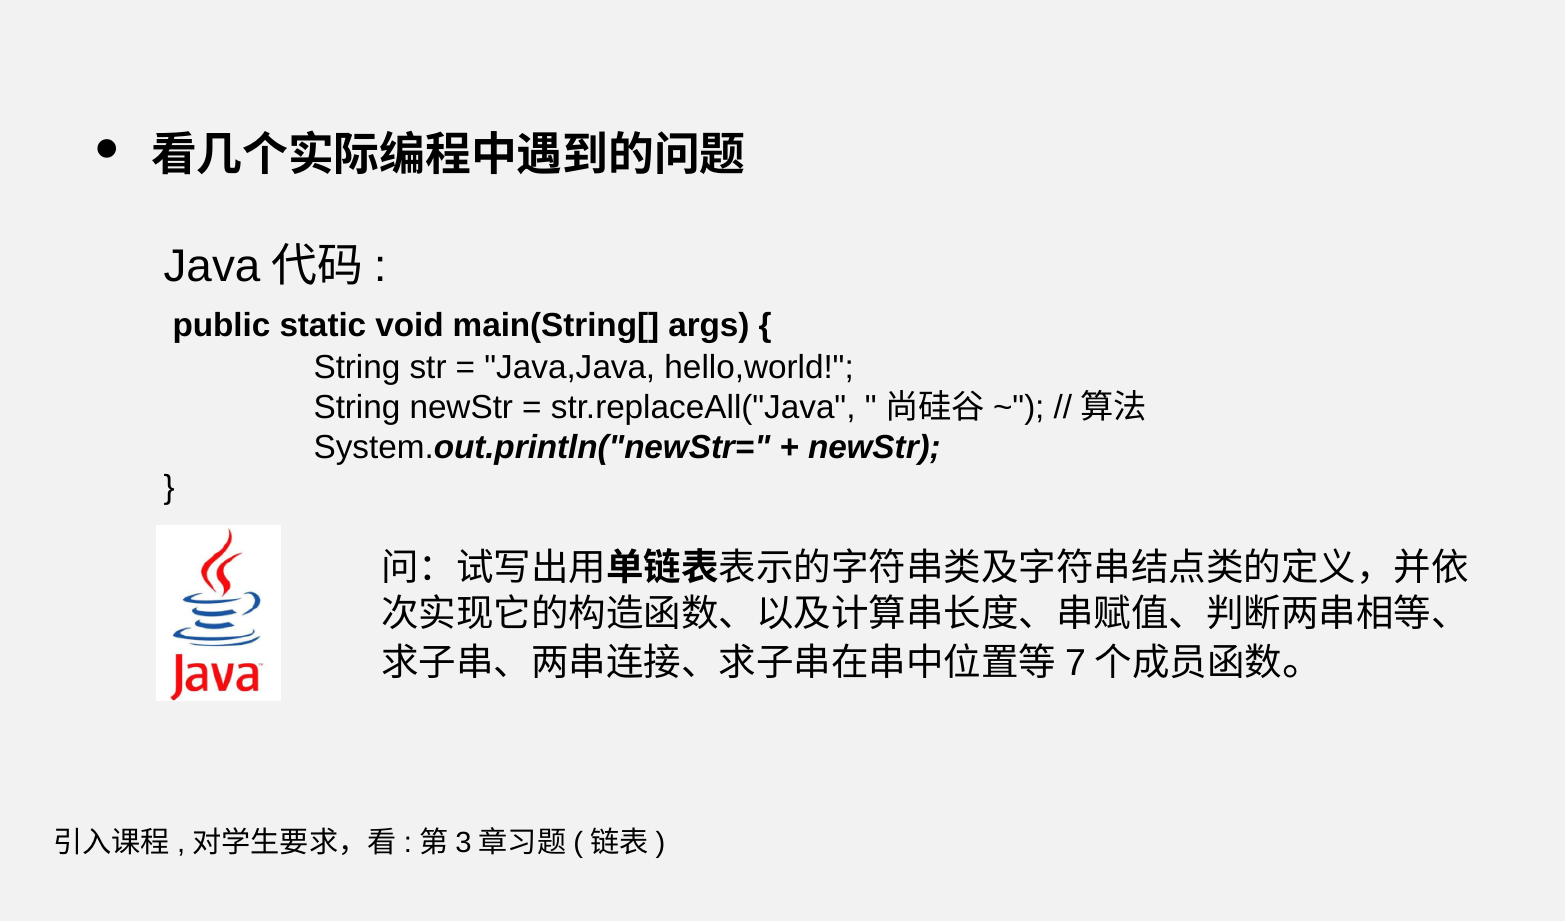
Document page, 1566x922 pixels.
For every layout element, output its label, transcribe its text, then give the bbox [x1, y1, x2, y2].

text_box 引入课程,对学生要求，看:第3章习题(链表) [38, 815, 793, 866]
picture [156, 524, 282, 701]
text_box 看几个实际编程中遇到的问题 [79, 123, 1325, 188]
text_box Java代码: public static void main(String[] args) { String str = "Java,Java, hello,world!"; String newStr = str.replaceAll("Java", "尚硅谷~"); //算法 System.out.println("newStr=" + newStr); } [92, 228, 1447, 513]
text_box 问：试写出用单链表表示的字符串类及字符串结点类的定义，并依次实现它的构造函数、以及计算串长度、串赋值、判断两串相等、求子串、两串连接、求子串在串中位置等7个成员函数。 [309, 531, 1519, 692]
text_box [92, 204, 1535, 469]
